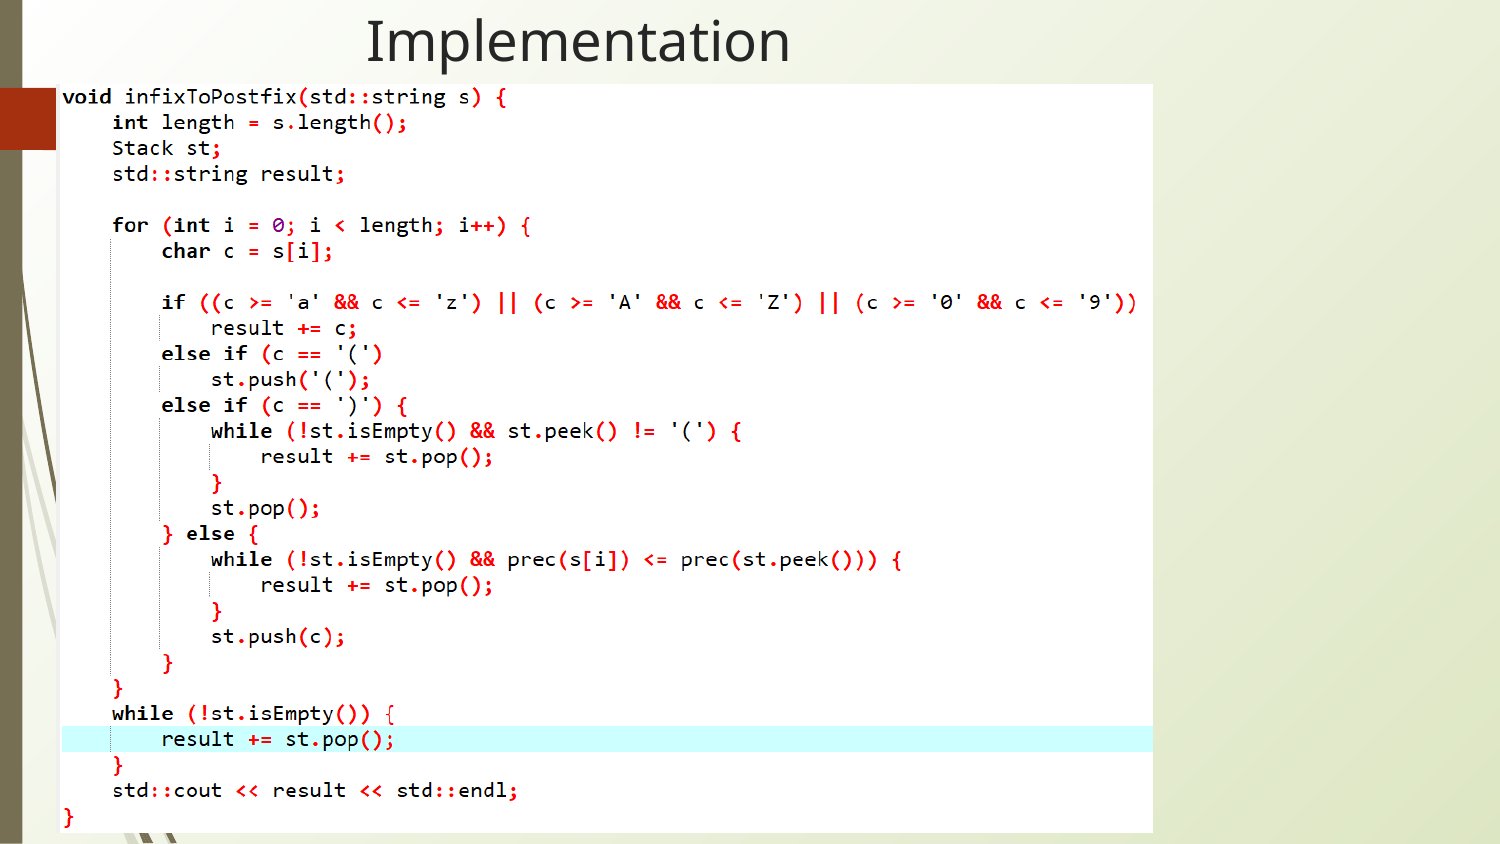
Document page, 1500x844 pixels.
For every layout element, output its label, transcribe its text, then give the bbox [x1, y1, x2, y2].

picture [56, 83, 1153, 833]
title Implementation [355, 0, 1452, 158]
